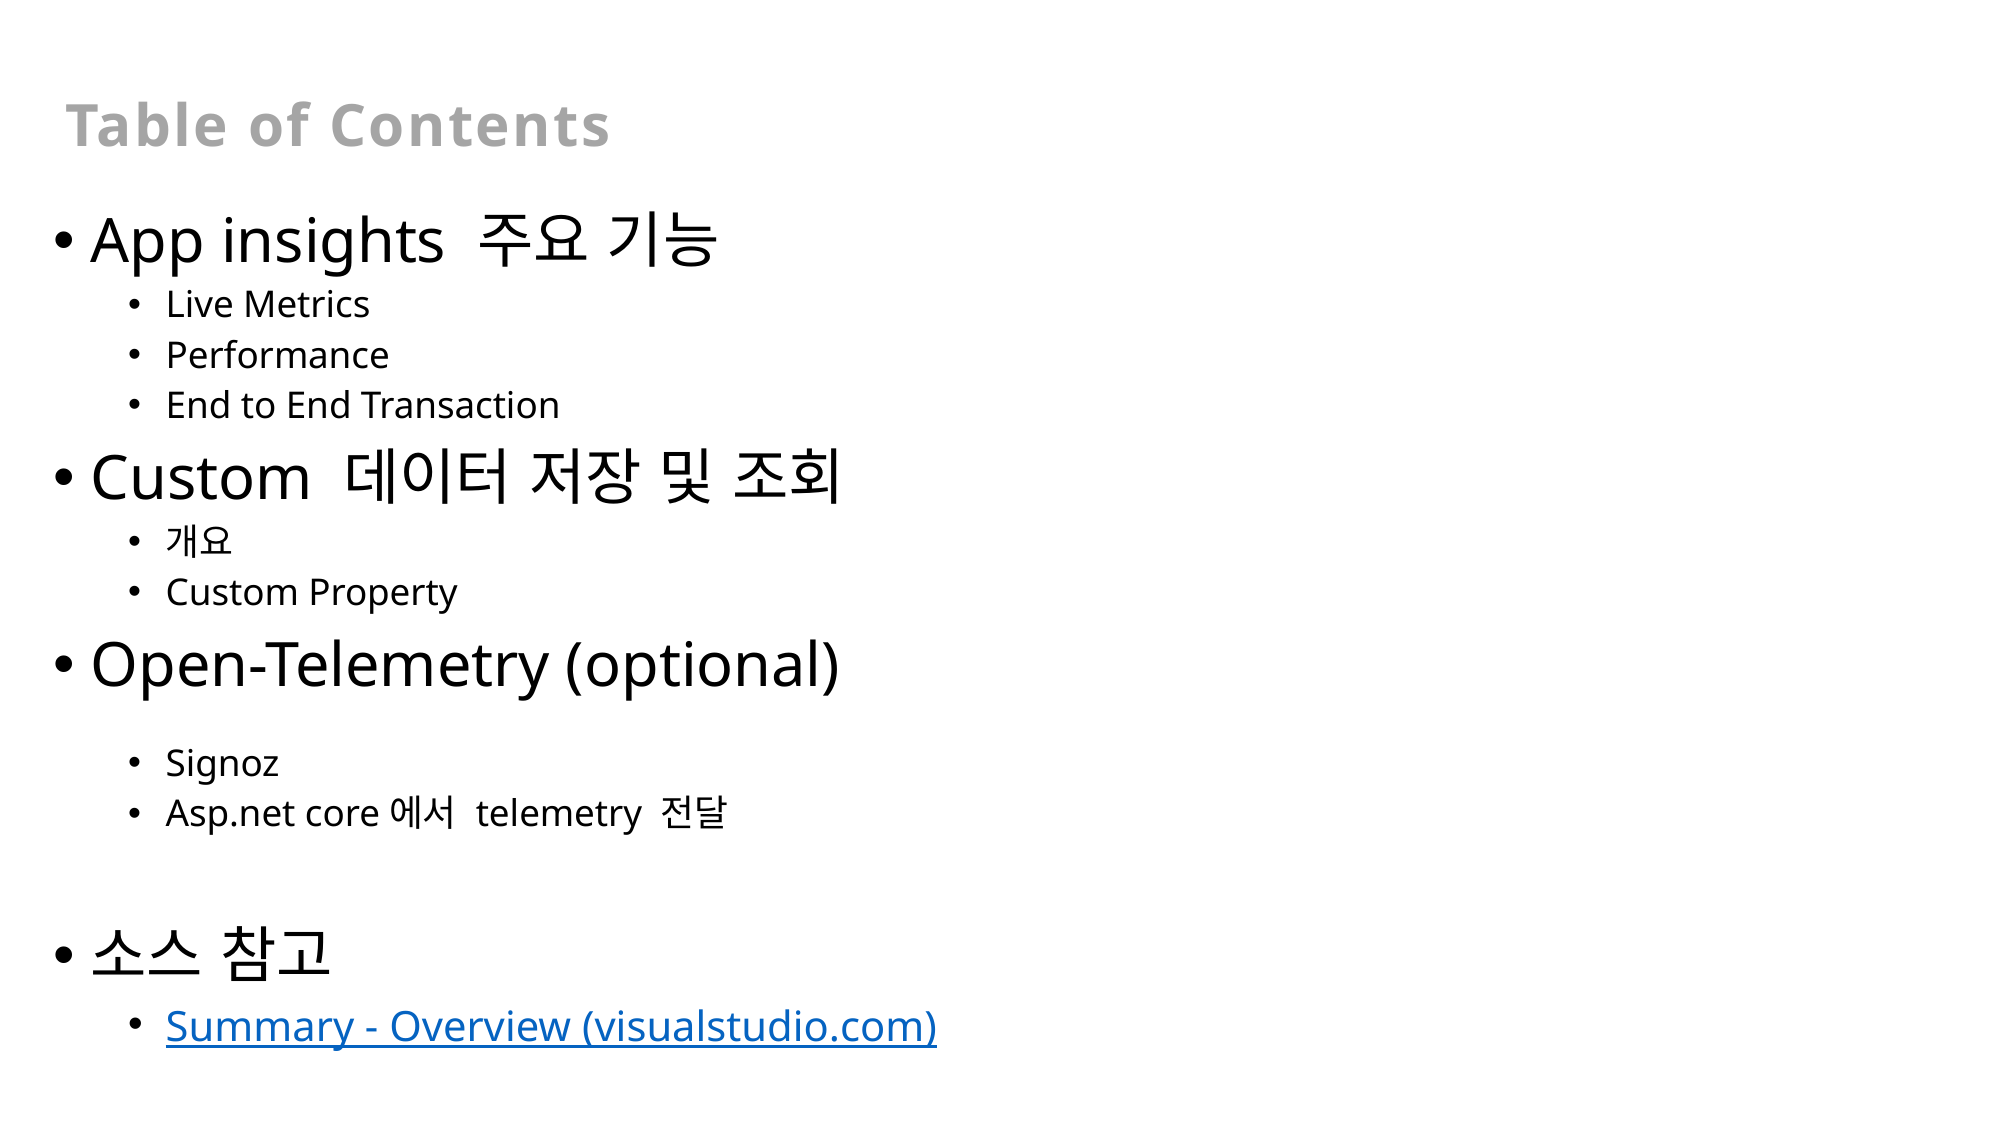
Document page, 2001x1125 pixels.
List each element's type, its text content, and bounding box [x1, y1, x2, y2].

title Table of Contents [50, 18, 1776, 195]
list App insights 주요 기능 Live Metrics Performance End to End Transaction Custom 데이터 저장 및 조회 개요 Custom Property Open-Telemetry (optional) Signoz Asp.net core에서 telemetry 전달 소스 참고 Summary - Overview (visualstudio.com) [29, 195, 1907, 1125]
